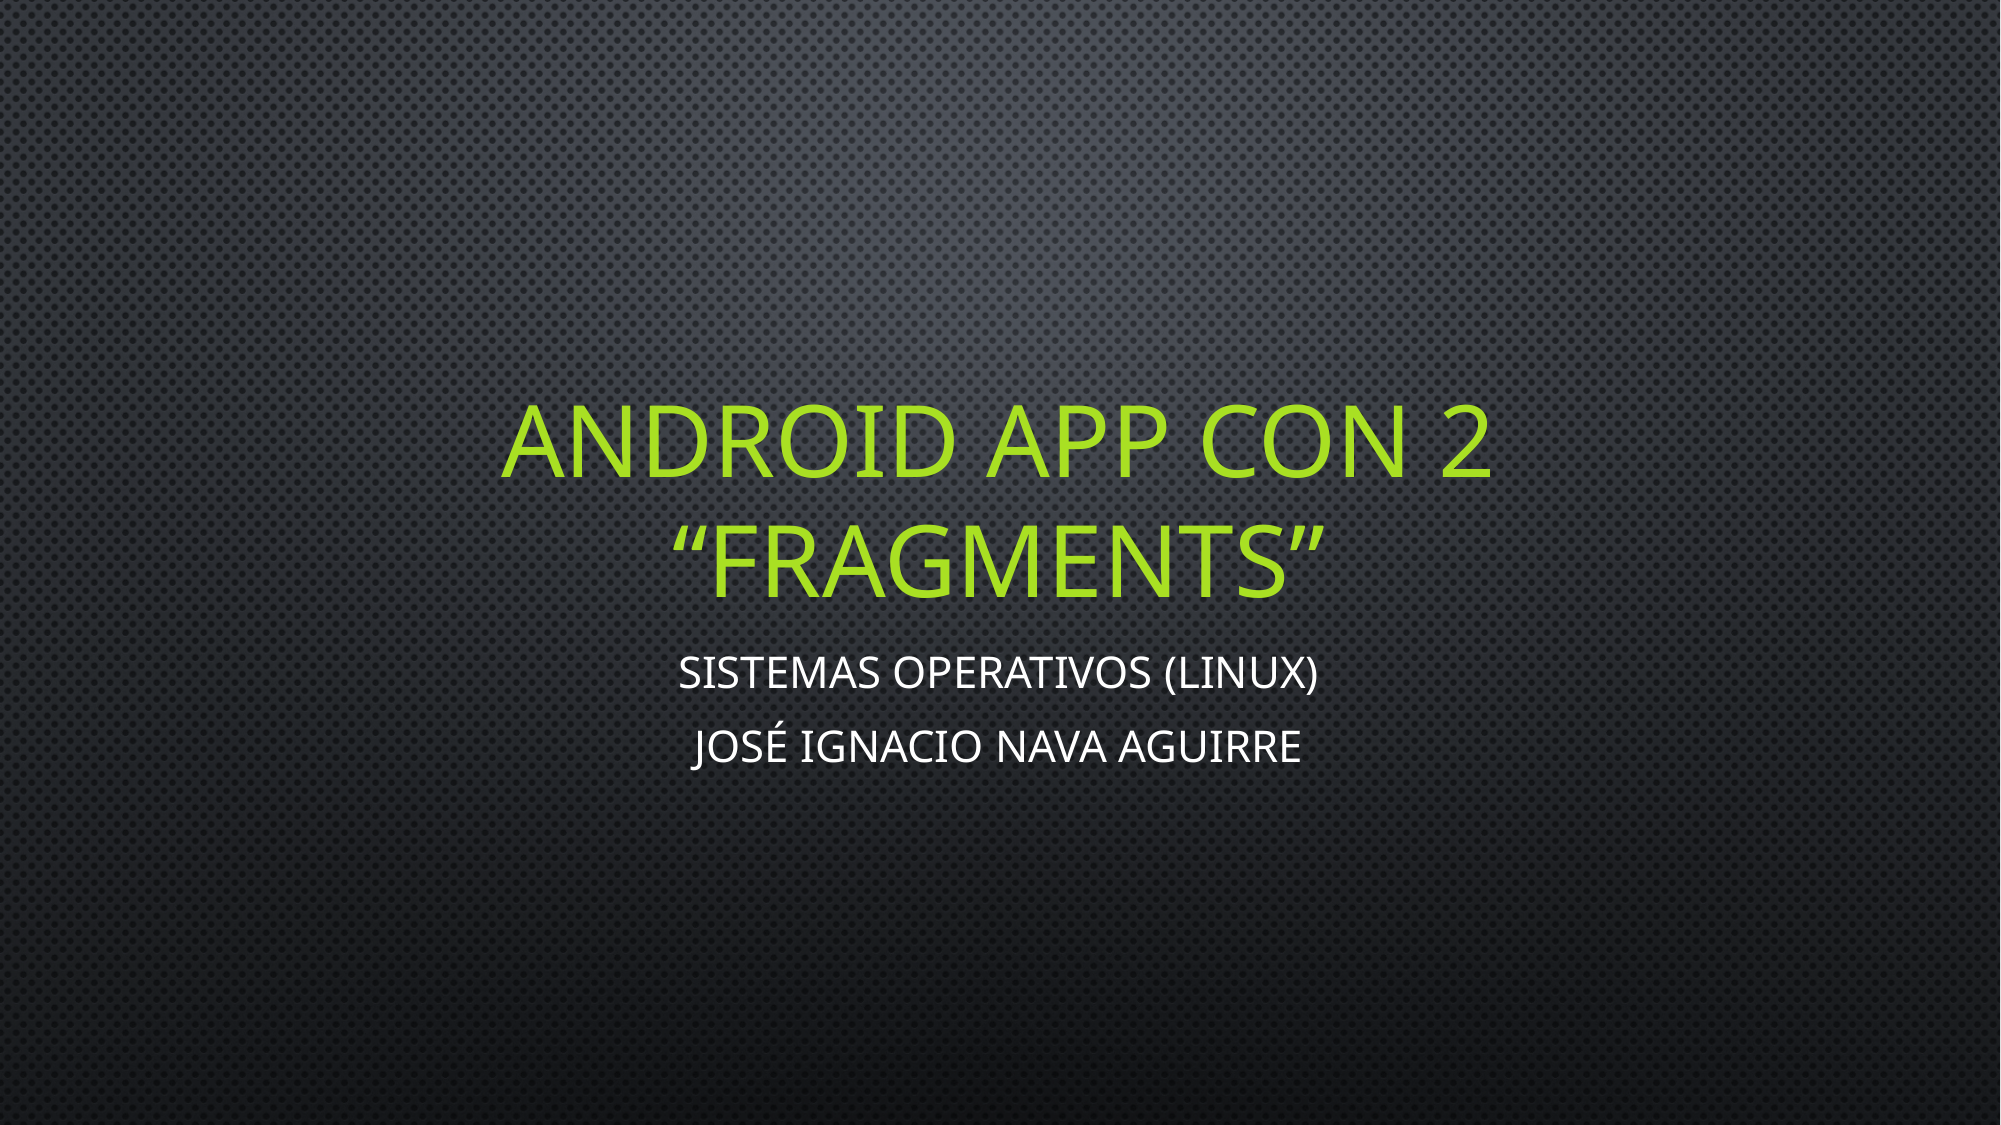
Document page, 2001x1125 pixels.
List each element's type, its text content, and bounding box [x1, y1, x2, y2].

subtitle Sistemas Operativos (Linux) José Ignacio Nava Aguirre [287, 637, 1711, 950]
title Android app con 2 “fragments” [287, 99, 1711, 625]
